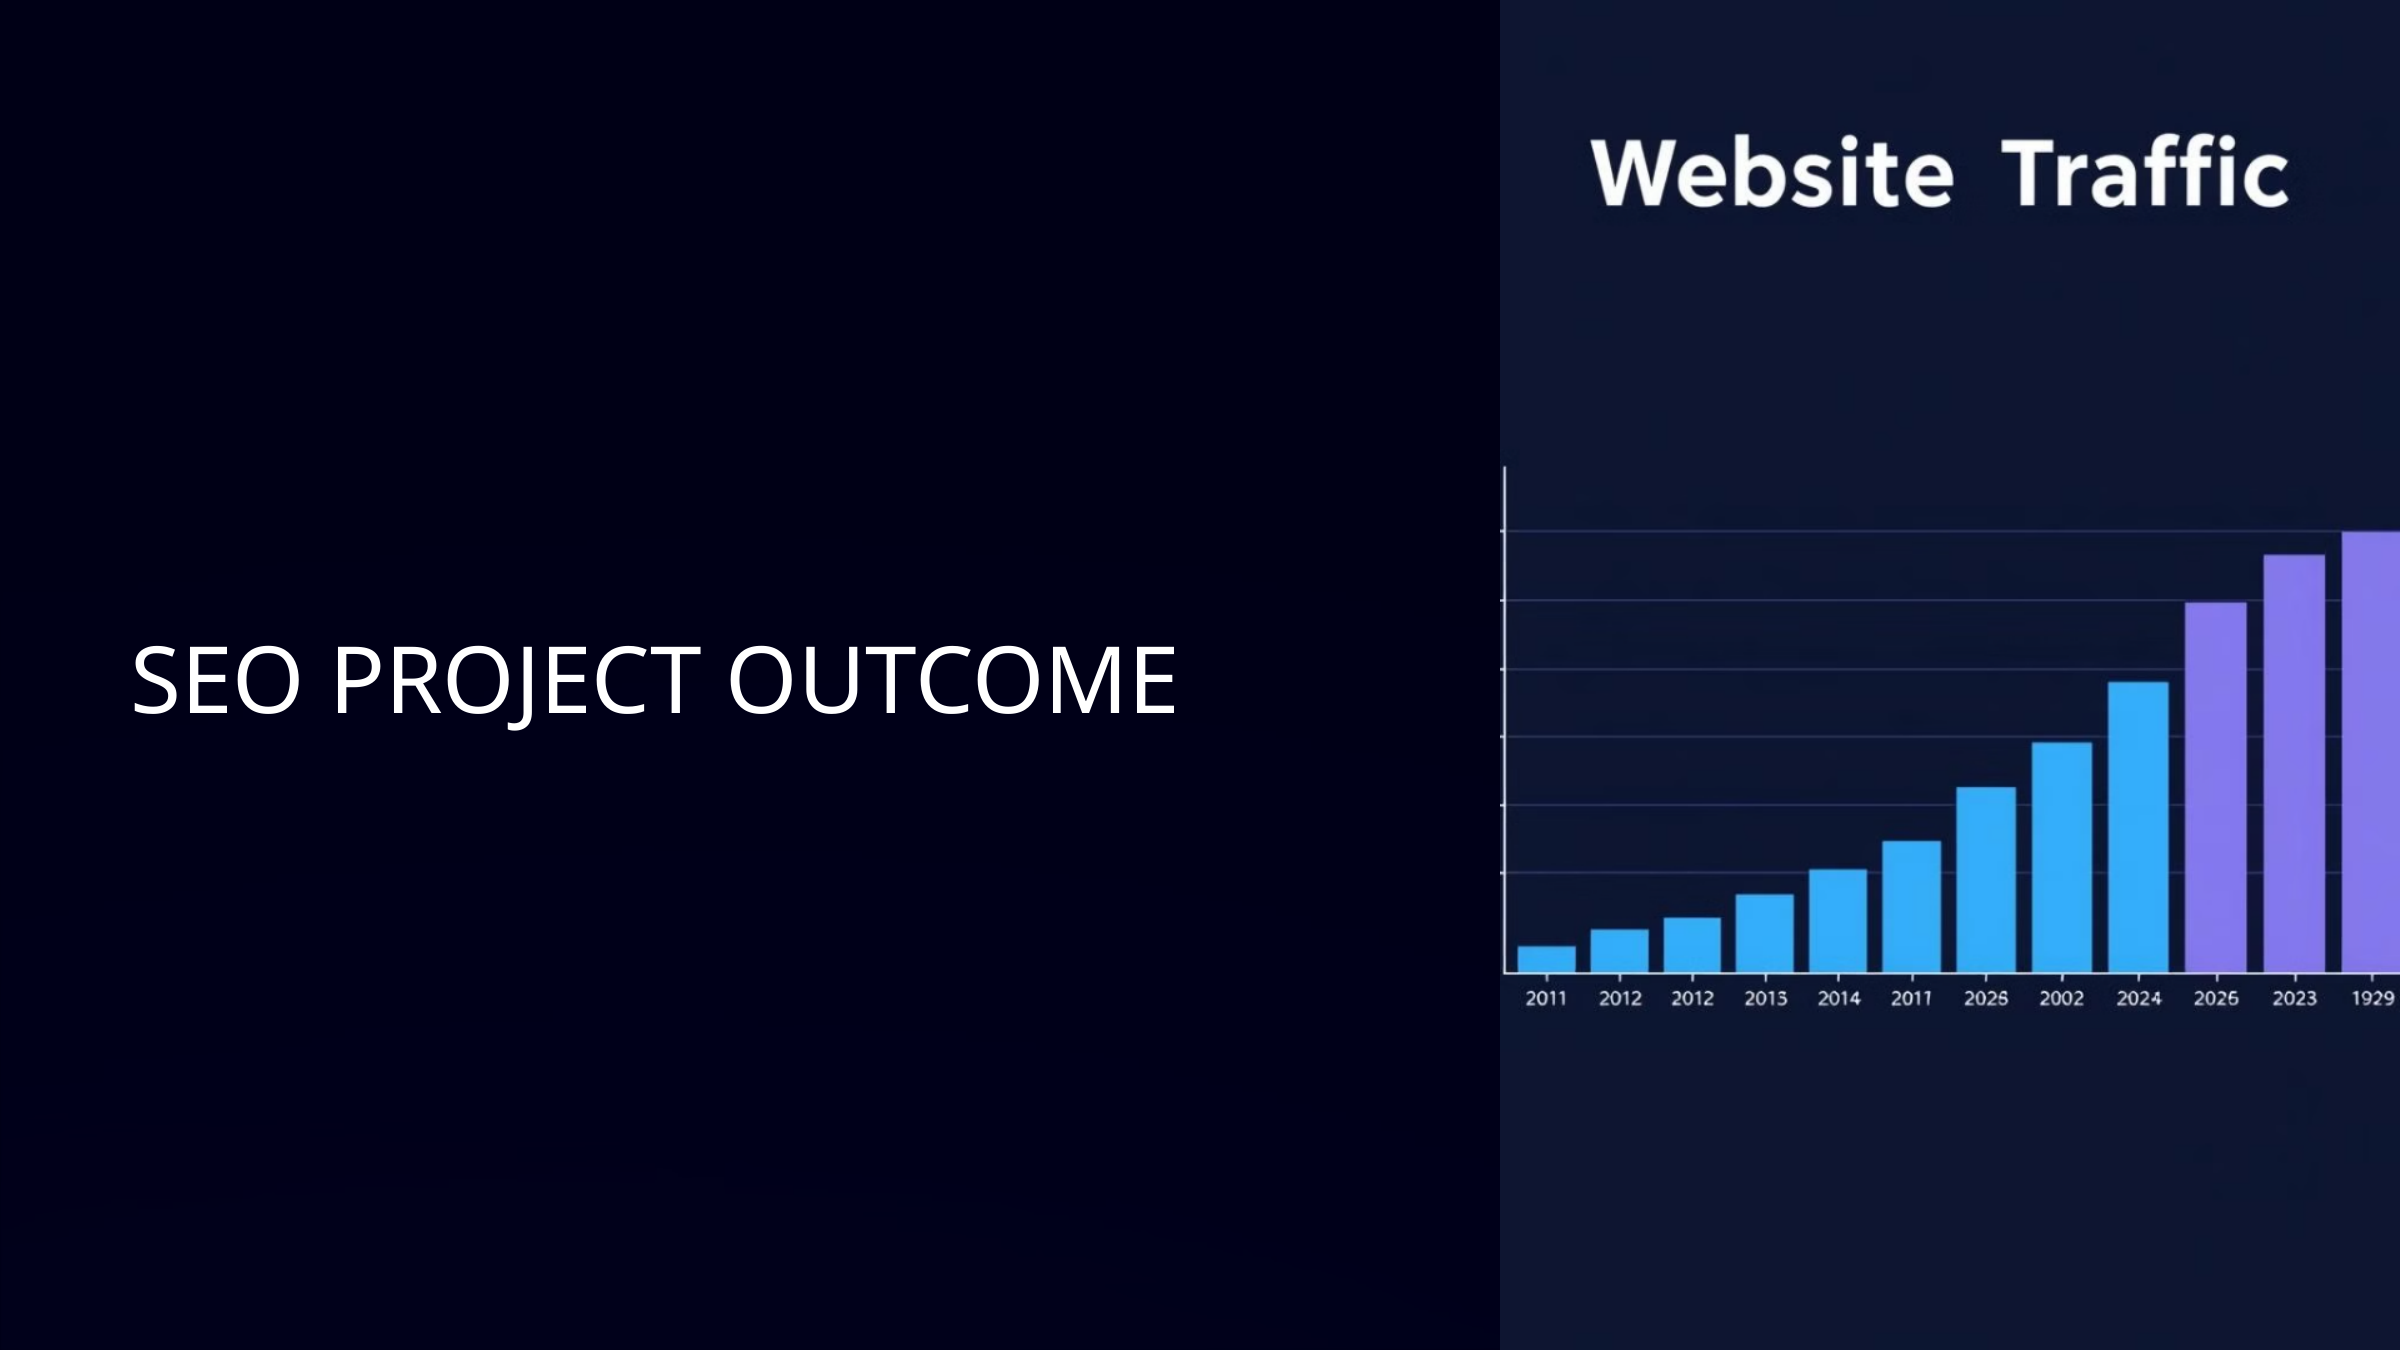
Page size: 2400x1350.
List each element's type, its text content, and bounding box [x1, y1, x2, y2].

picture [1499, 0, 2400, 1350]
text_box SEO PROJECT OUTCOME [130, 616, 1188, 734]
